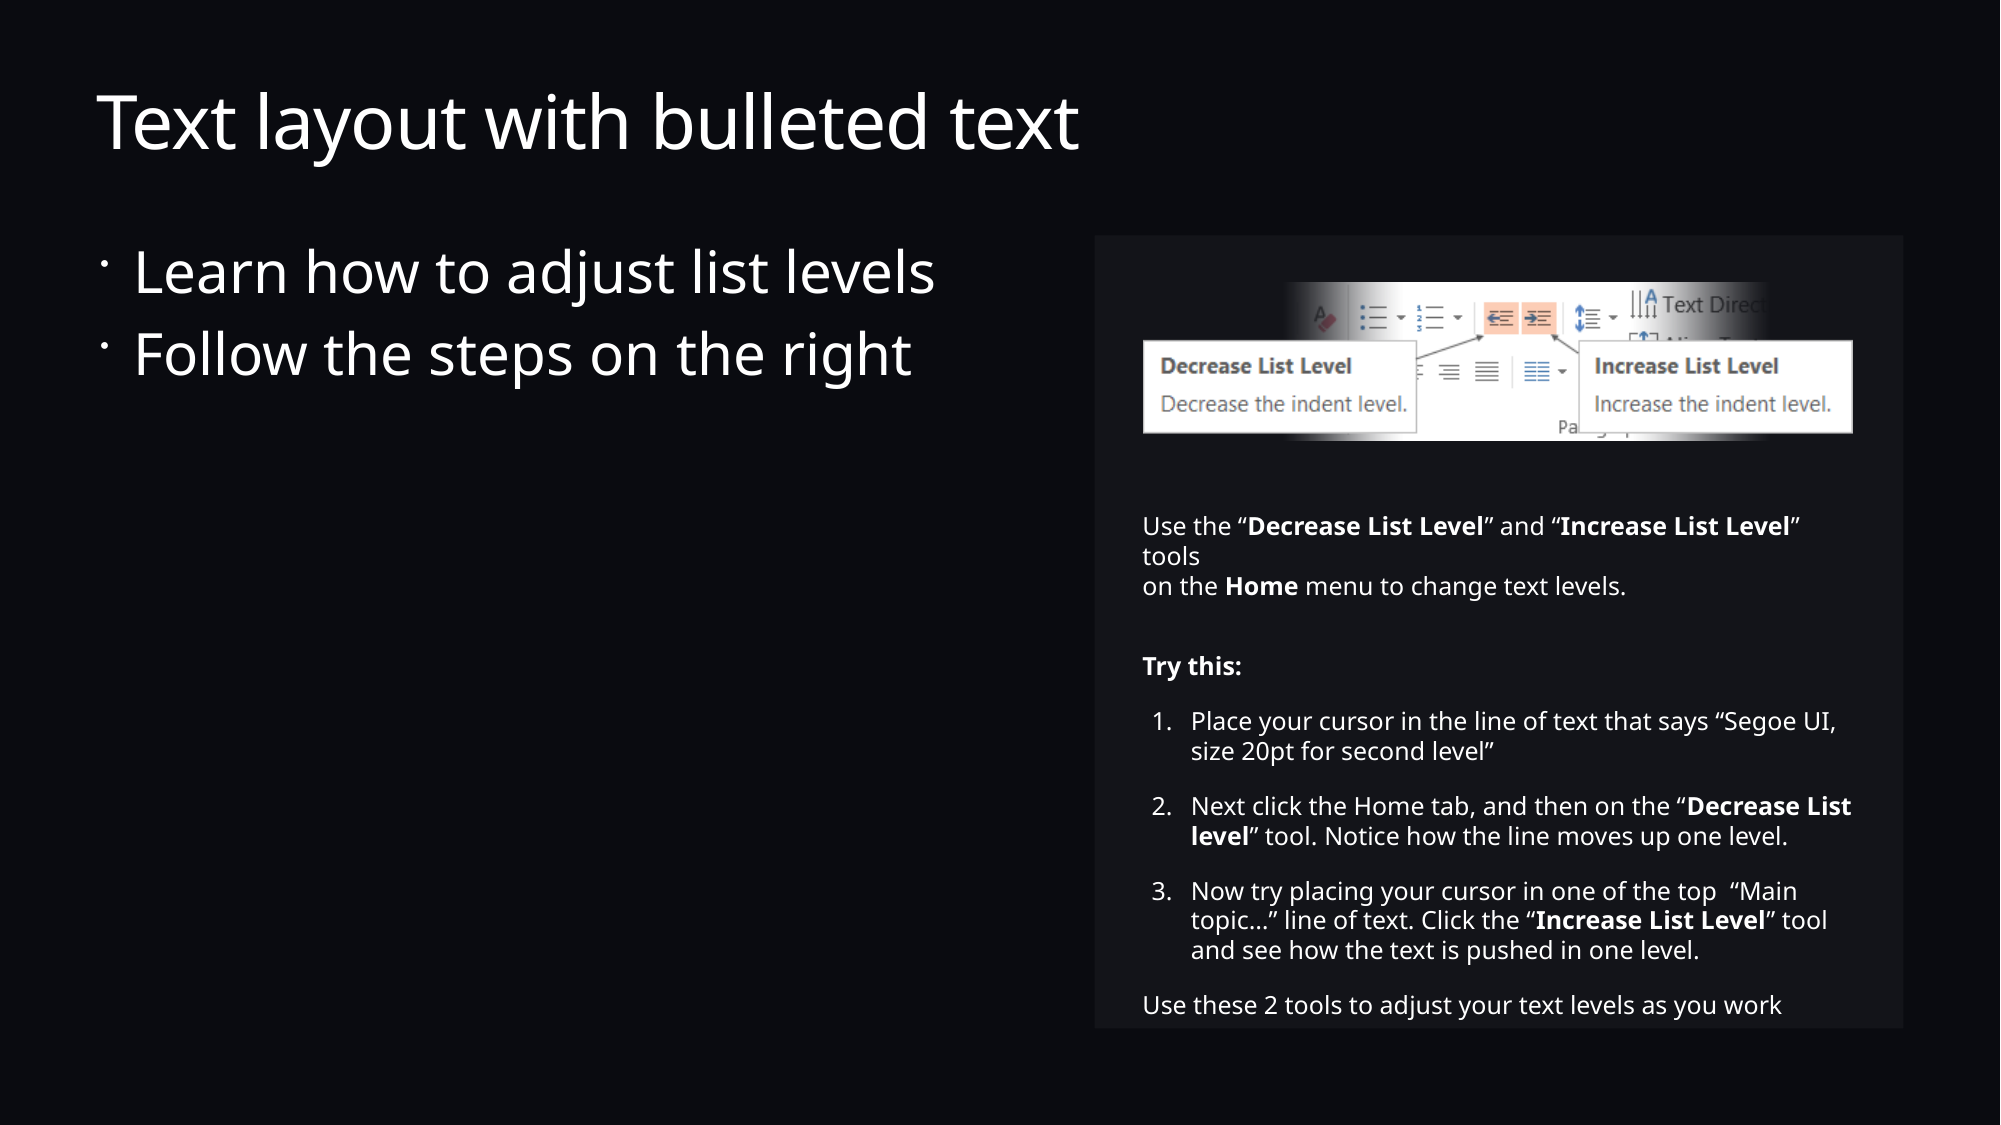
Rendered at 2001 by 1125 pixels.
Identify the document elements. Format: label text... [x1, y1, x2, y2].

text_box [1094, 235, 1904, 462]
list Learn how to adjust list levels Follow the steps on the right [95, 235, 1094, 1029]
picture [1143, 282, 1853, 442]
text_box Use the “Decrease List Level” and “Increase List Level” tools on the Home menu to change text levels. Try this: Place your cursor in the line of text that says “Segoe UI, size 20pt for second level” Next click the Home tab, and then on the “Decrease List level” tool. Notice how the line moves up one level. Now try placing your cursor in one of the top “Main topic…” line of text. Click the “Increase List Level” tool and see how the text is pushed in one level. Use these 2 tools to adjust your text levels as you work [1094, 462, 1904, 1068]
title Text layout with bulleted text [96, 75, 1904, 166]
